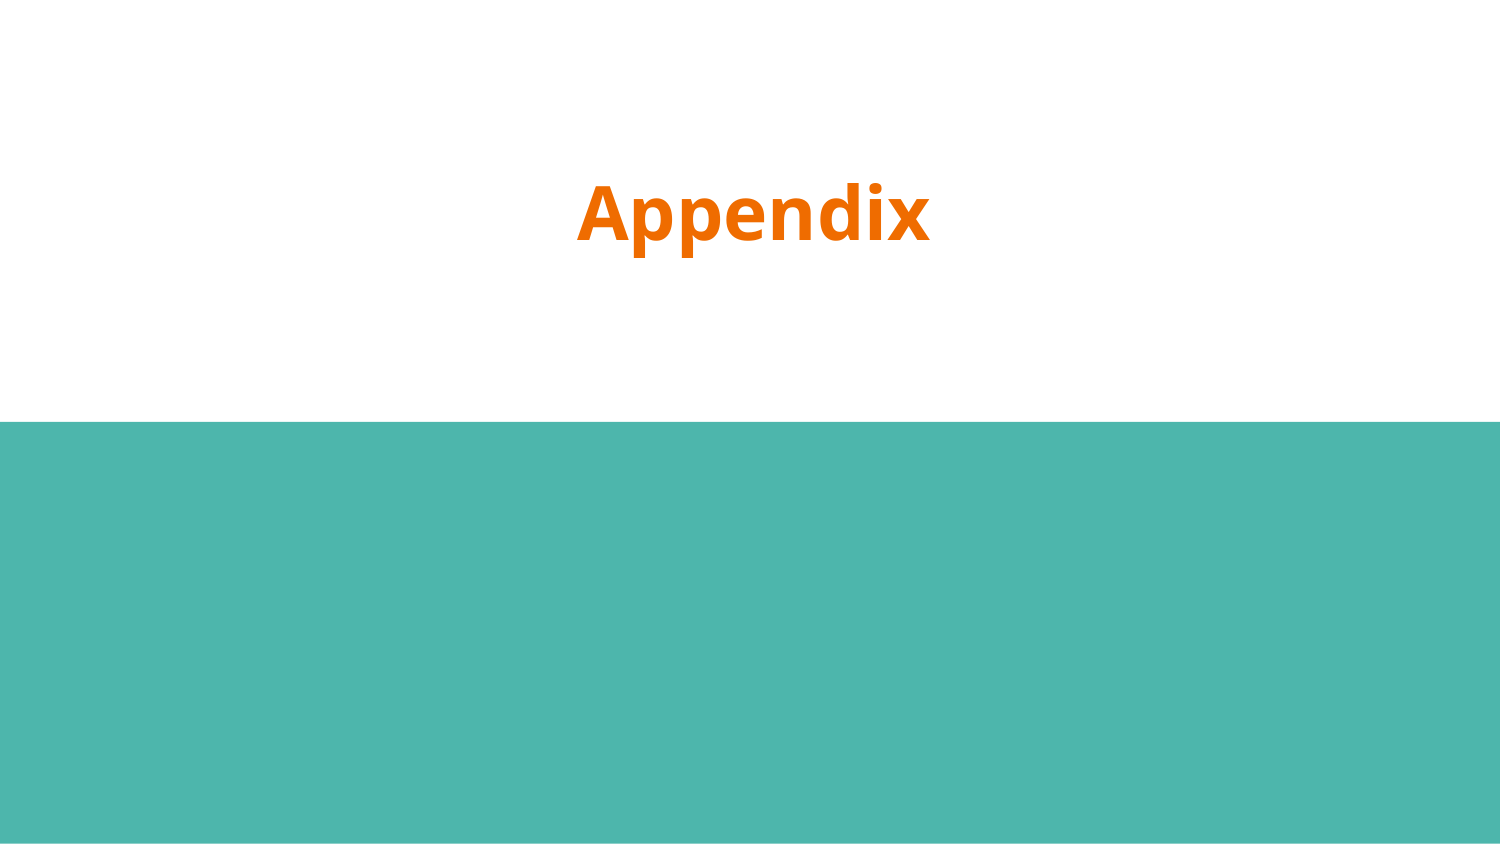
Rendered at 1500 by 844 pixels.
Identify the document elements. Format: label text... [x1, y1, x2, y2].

title Appendix [51, 133, 1458, 289]
